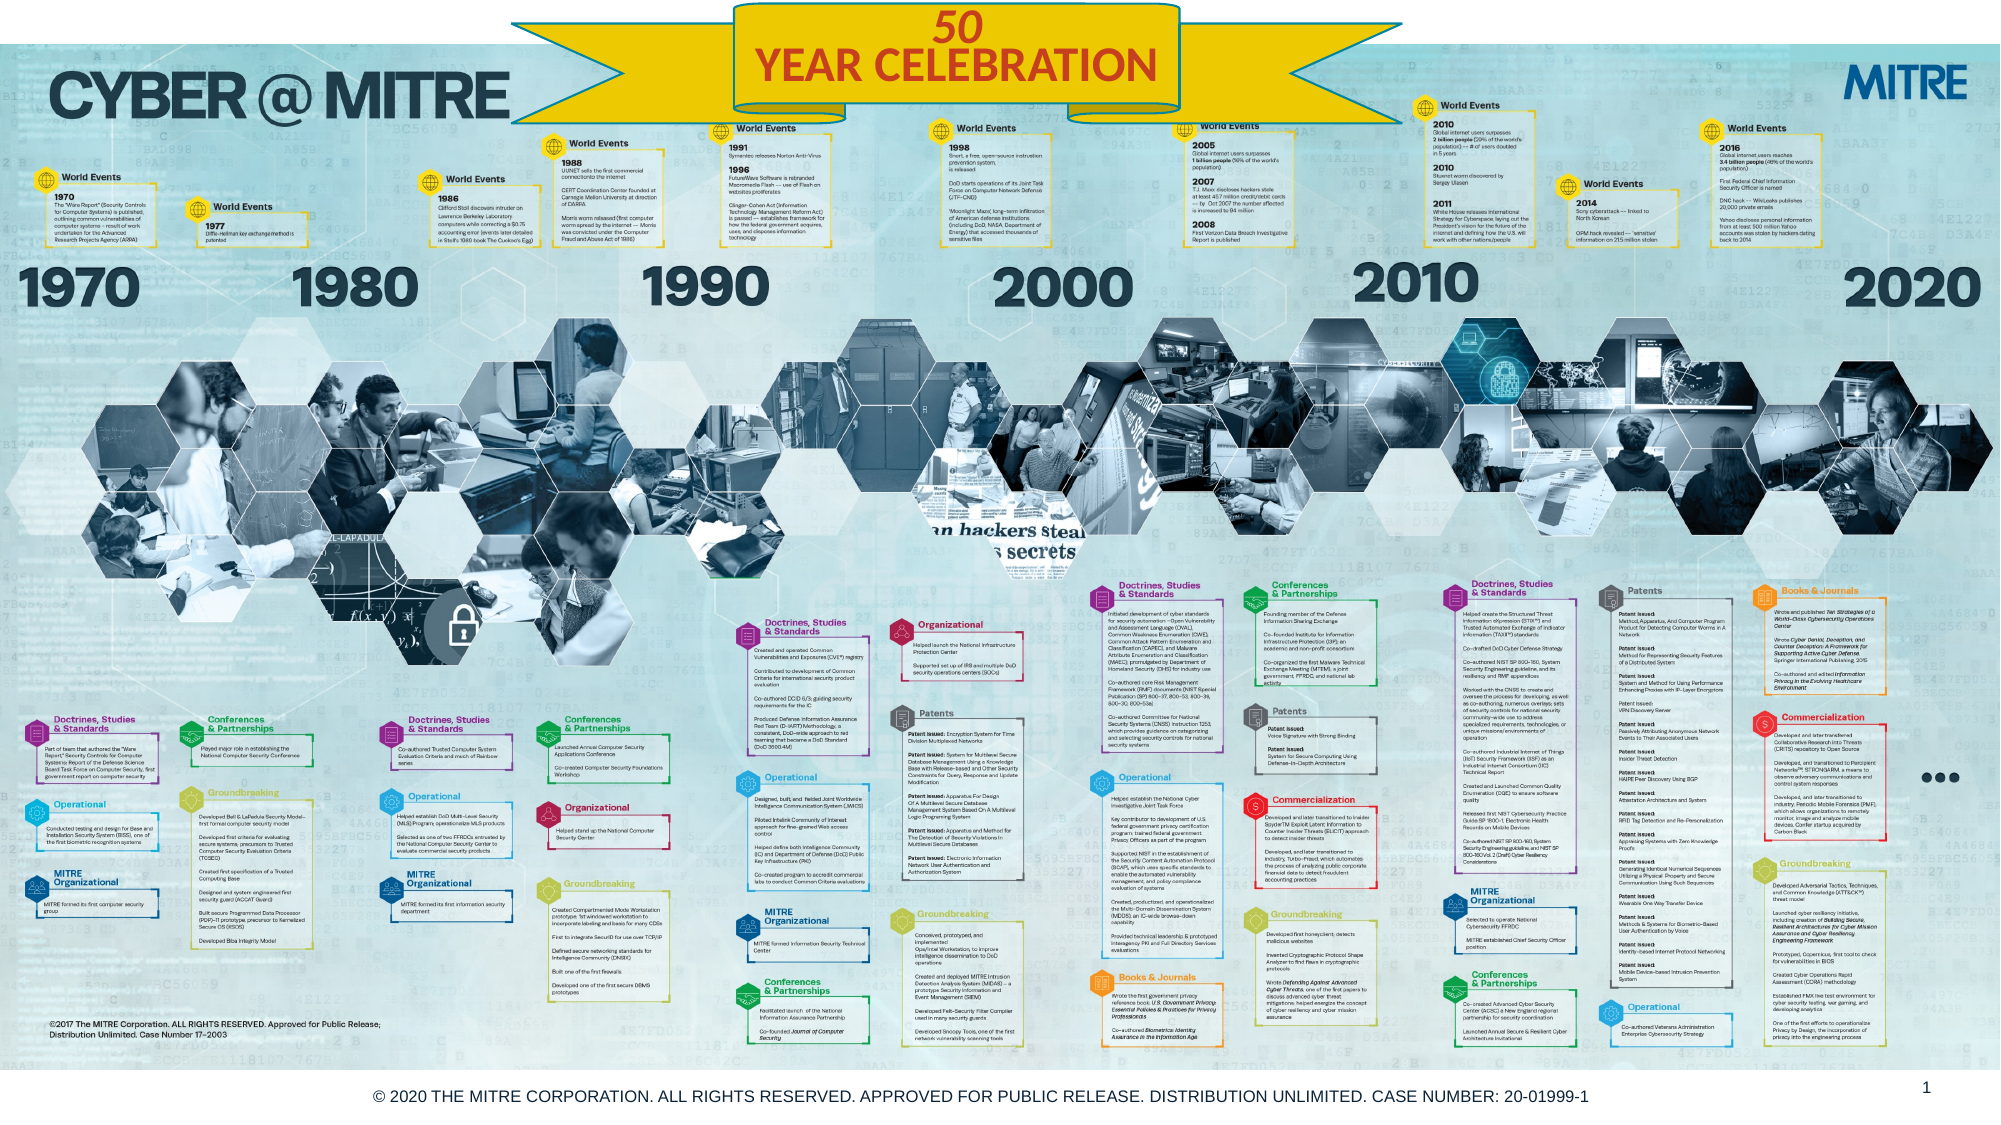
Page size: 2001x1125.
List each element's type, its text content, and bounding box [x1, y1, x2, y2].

picture [737, 105, 843, 114]
picture [736, 44, 1177, 104]
picture [1071, 44, 1393, 122]
picture [0, 44, 2000, 1070]
picture [1070, 105, 1176, 114]
text_box 50 YEAR CELEBRATION [511, 3, 1403, 44]
picture [520, 44, 842, 122]
text_box 1 [1826, 1070, 1946, 1115]
